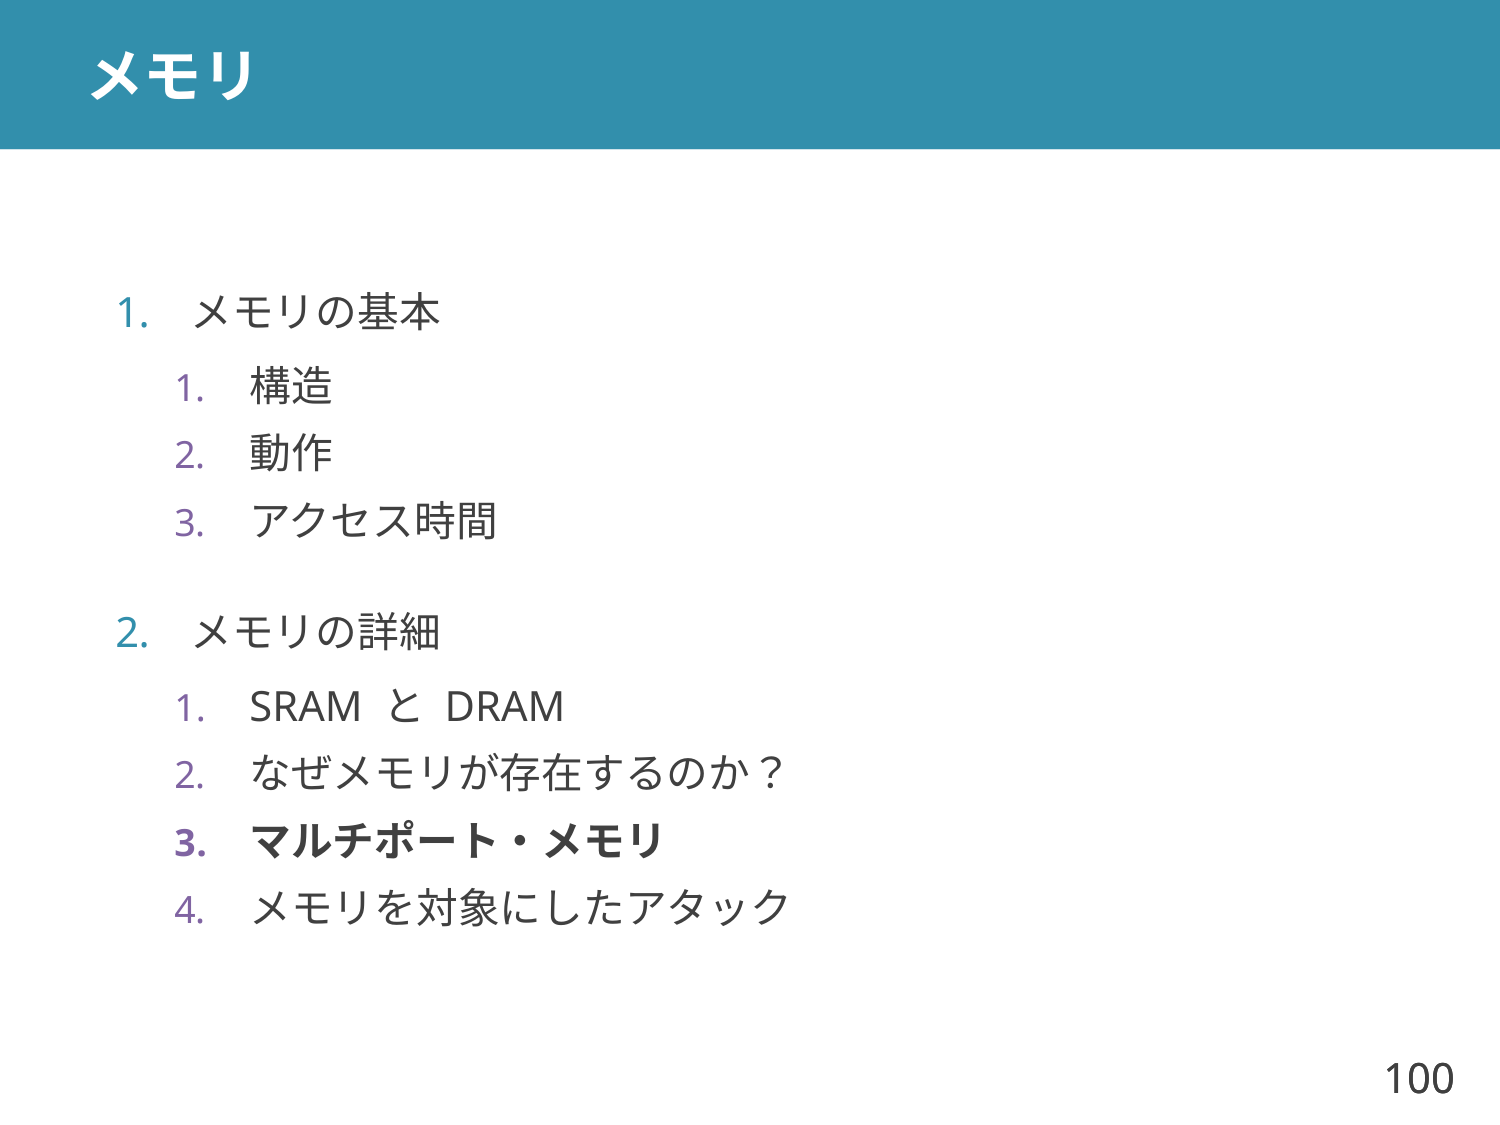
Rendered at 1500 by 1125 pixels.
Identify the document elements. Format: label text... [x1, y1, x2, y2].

list メモリの基本 構造 動作 アクセス時間 メモリの詳細 SRAM と DRAM なぜメモリが存在するのか？ マルチポート・メモリ メモリを対象にしたアタック [100, 178, 1459, 1036]
title メモリ [70, 0, 1500, 150]
